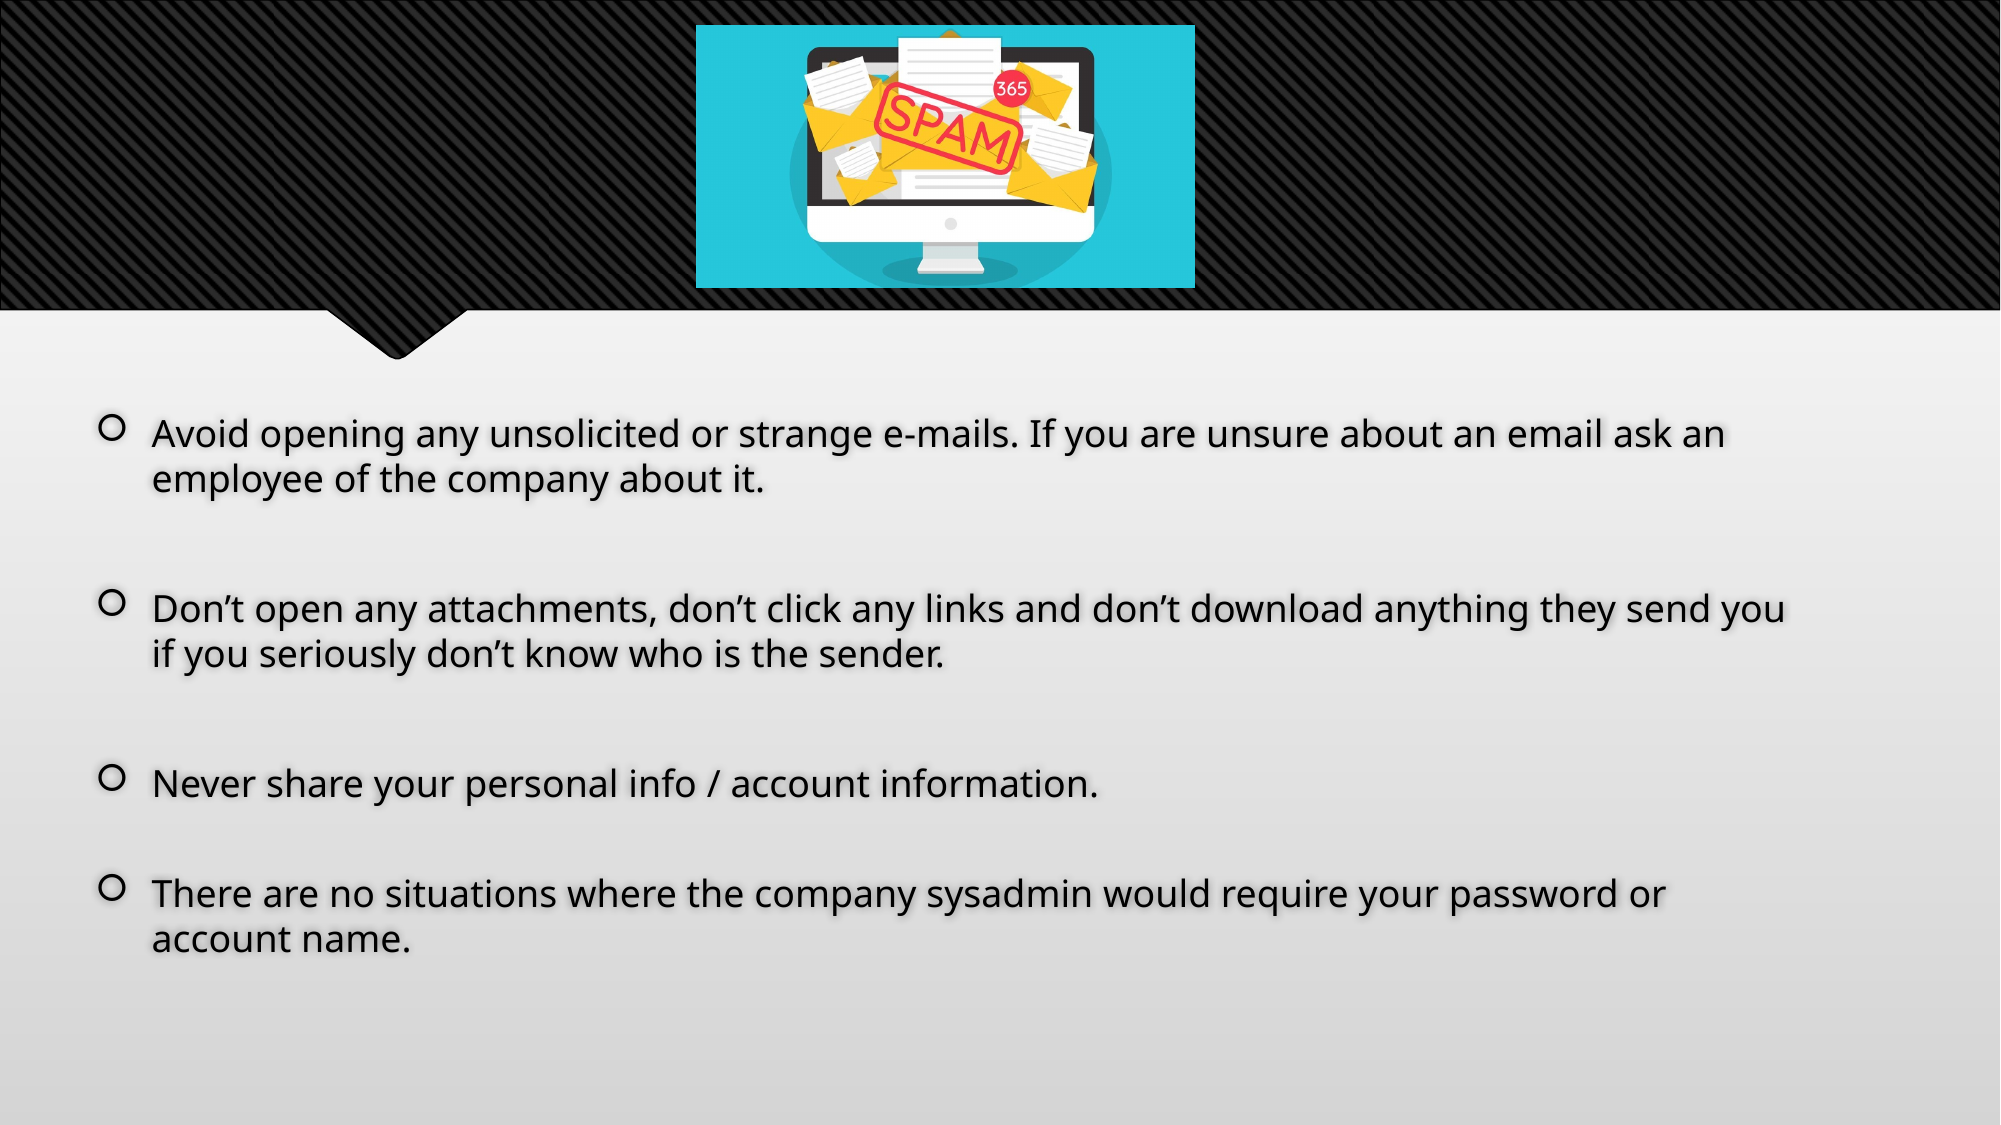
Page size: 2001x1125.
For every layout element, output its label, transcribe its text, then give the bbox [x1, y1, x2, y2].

list Avoid opening any unsolicited or strange e-mails. If you are unsure about an email ask an employee of the company about it. Don’t open any attachments, don’t click any links and don’t download anything they send you if you seriously don’t know who is the sender. Never share your personal info / account information. There are no situations where the company sysadmin would require your password or account name. [80, 387, 1812, 984]
picture [696, 25, 1196, 288]
